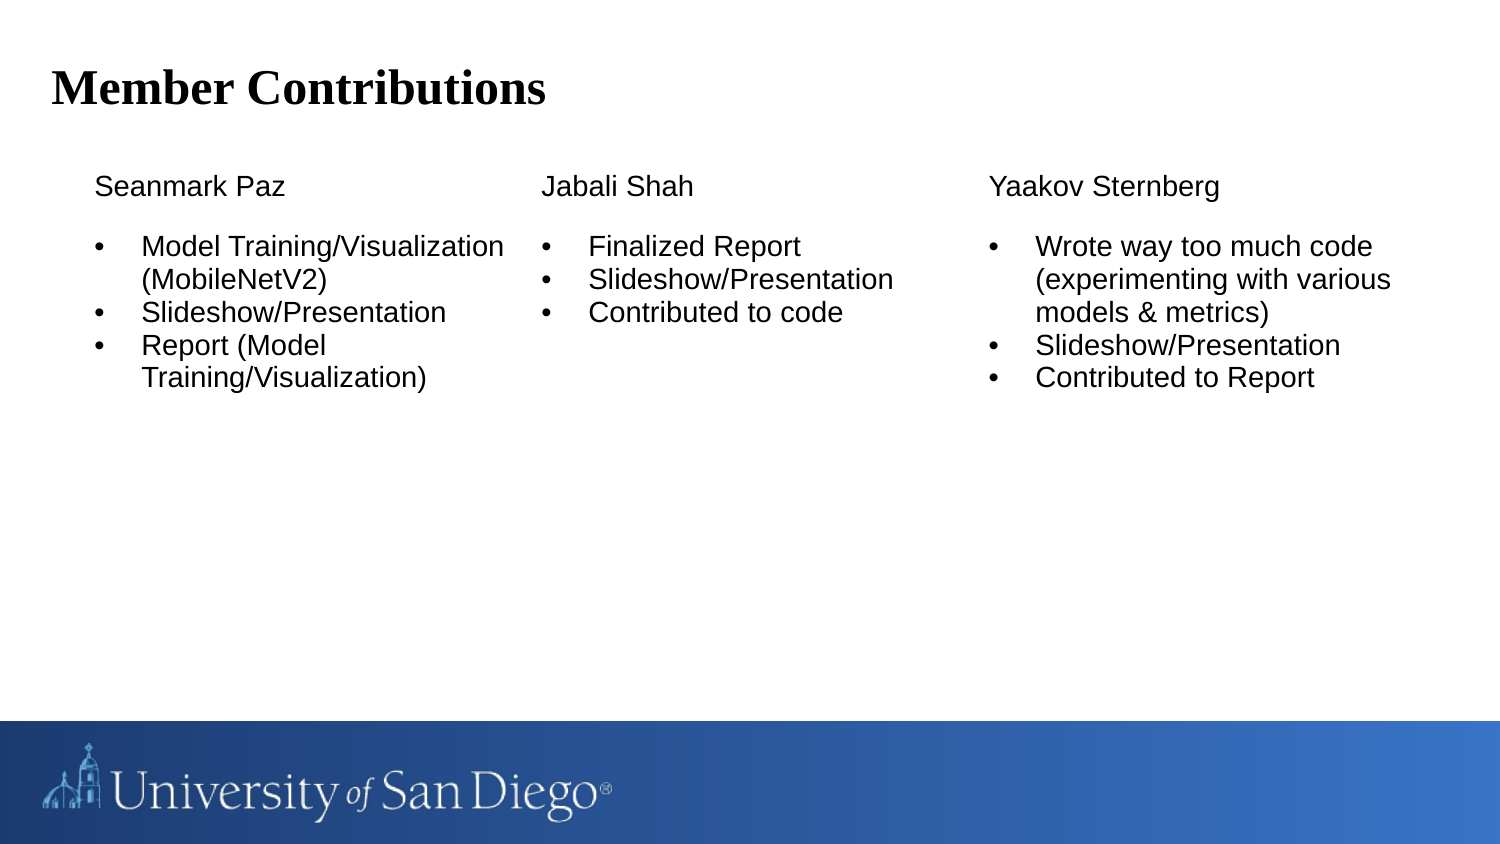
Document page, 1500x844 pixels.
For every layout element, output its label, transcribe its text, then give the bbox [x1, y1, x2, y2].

table_cell Model Training/Visualization (MobileNetV2) Slideshow/Presentation Report (Model Training/Visualization) [79, 223, 526, 448]
text_box Member Contributions [36, 47, 1327, 123]
table_header Yaakov Sternberg [974, 162, 1421, 223]
table_header Jabali Shah [526, 162, 974, 223]
table_cell Wrote way too much code (experimenting with various models & metrics) Slideshow/Presentation Contributed to Report [974, 223, 1421, 448]
table_cell Finalized Report Slideshow/Presentation Contributed to code [526, 223, 974, 448]
picture [13, 727, 639, 839]
table_header Seanmark Paz [79, 162, 526, 223]
